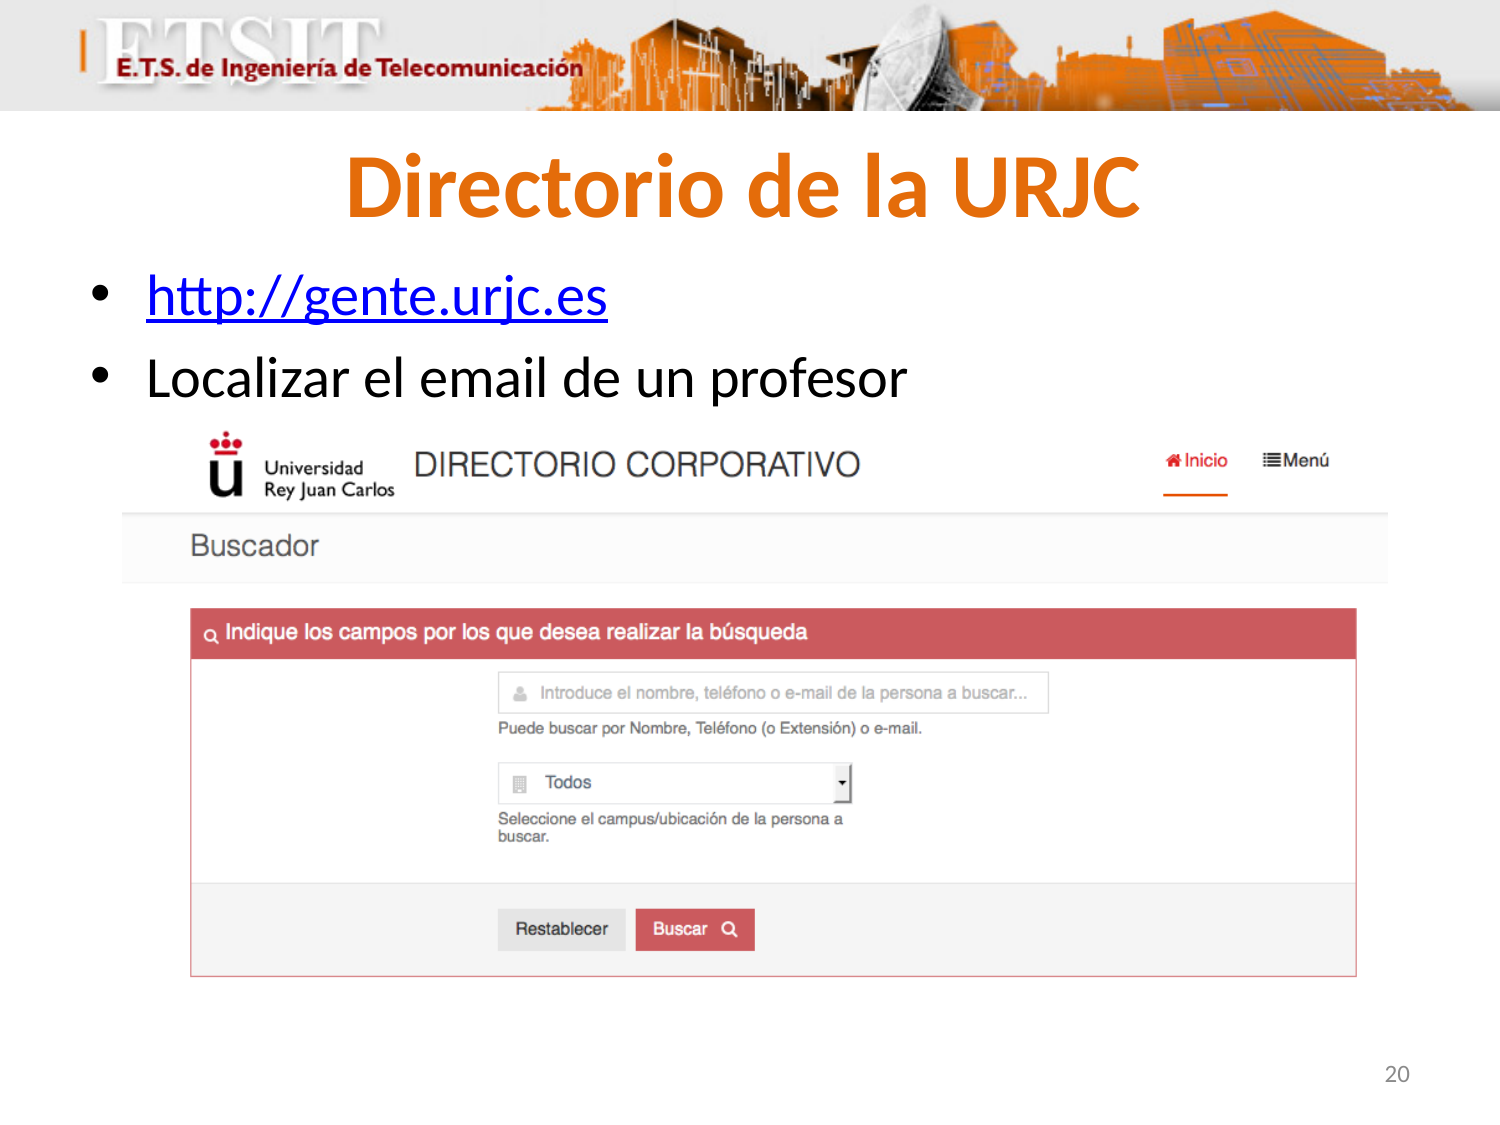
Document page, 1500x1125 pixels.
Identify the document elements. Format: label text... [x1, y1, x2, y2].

list http://gente.urjc.es Localizar el email de un profesor [75, 249, 1425, 1005]
picture [0, 0, 1500, 111]
picture [122, 417, 1388, 1043]
title Directorio de la URJC [212, 87, 1275, 249]
slide_number 20 [1074, 1042, 1425, 1103]
